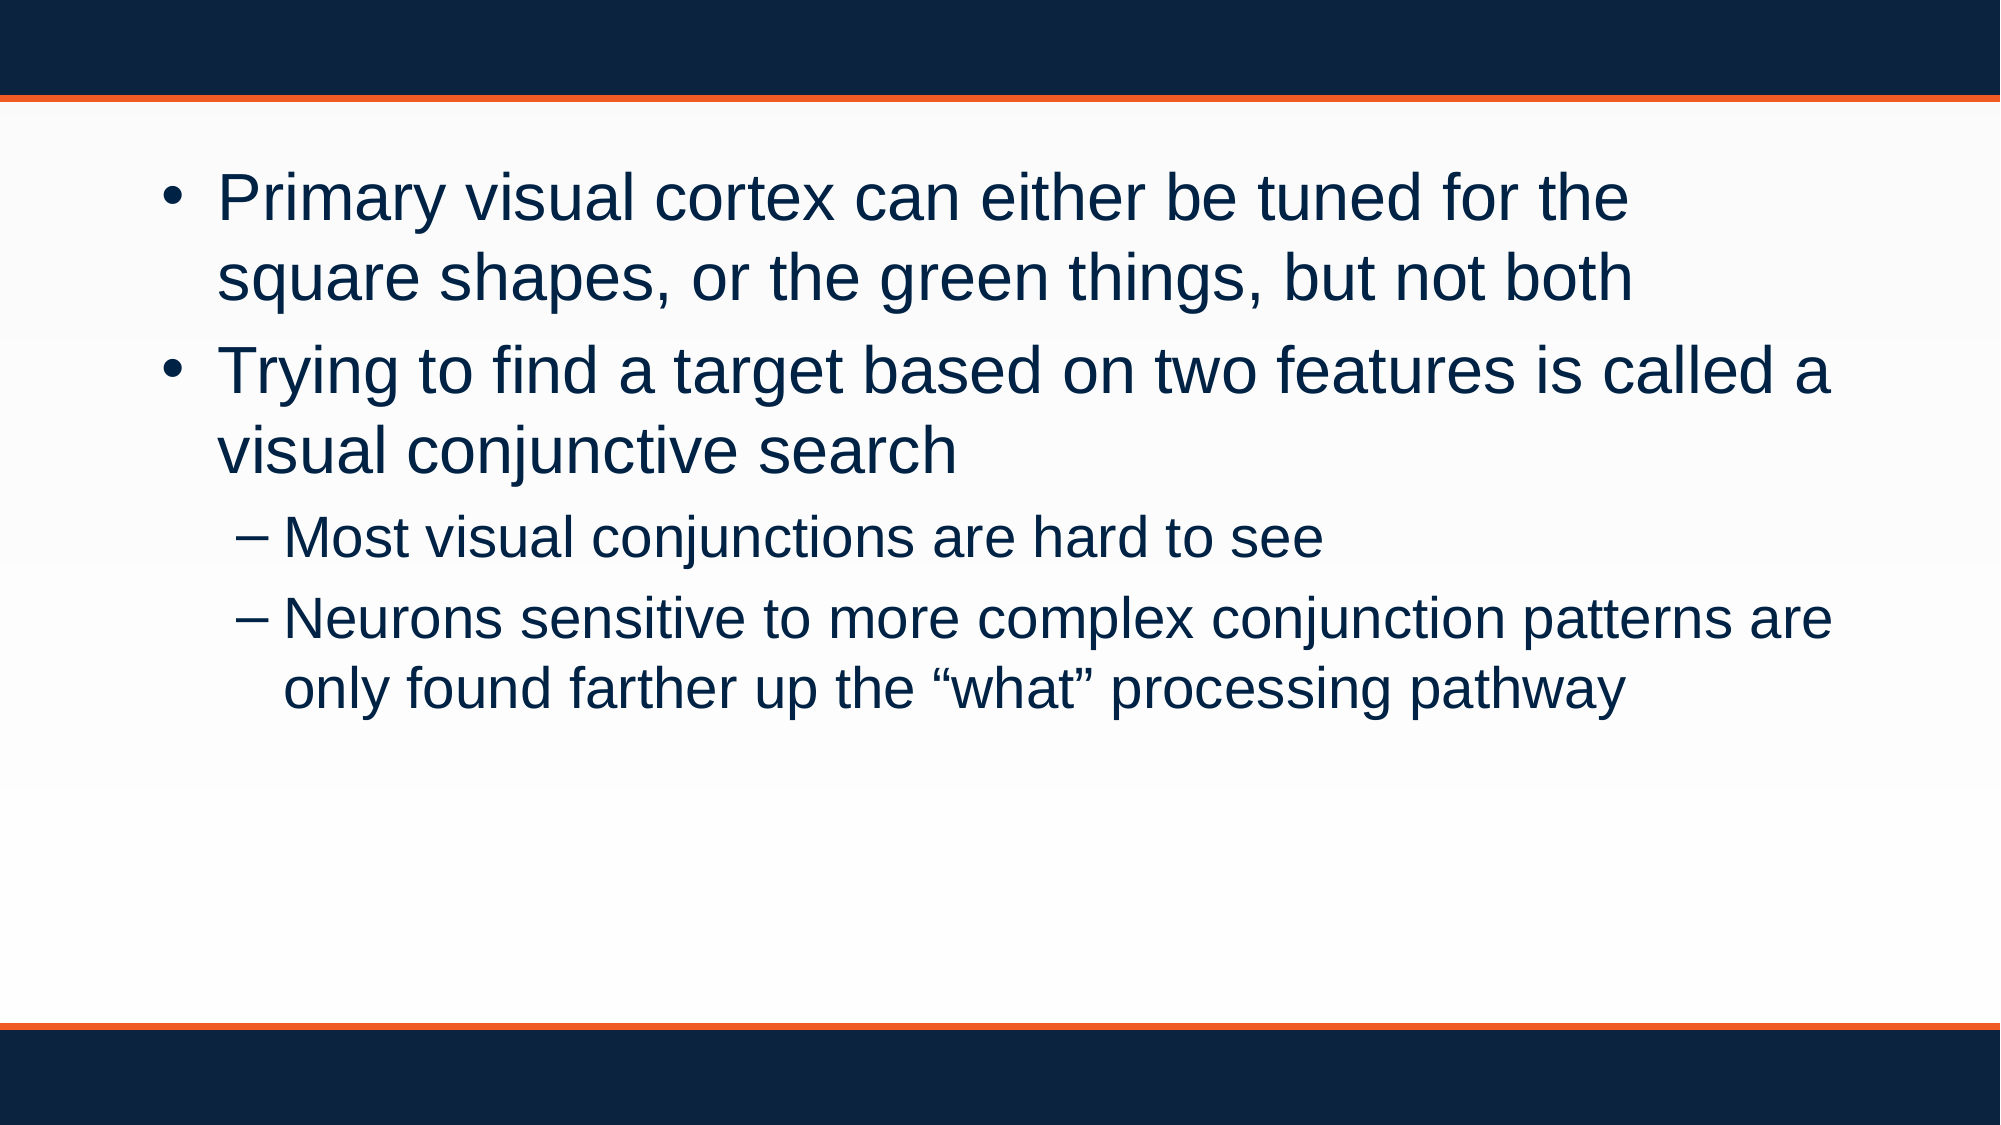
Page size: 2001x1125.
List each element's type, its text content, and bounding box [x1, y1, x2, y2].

list Primary visual cortex can either be tuned for the square shapes, or the green things, but not both Trying to find a target based on two features is called a visual conjunctive search Most visual conjunctions are hard to see Neurons sensitive to more complex conjunction patterns are only found farther up the “what” processing pathway [146, 146, 1854, 979]
